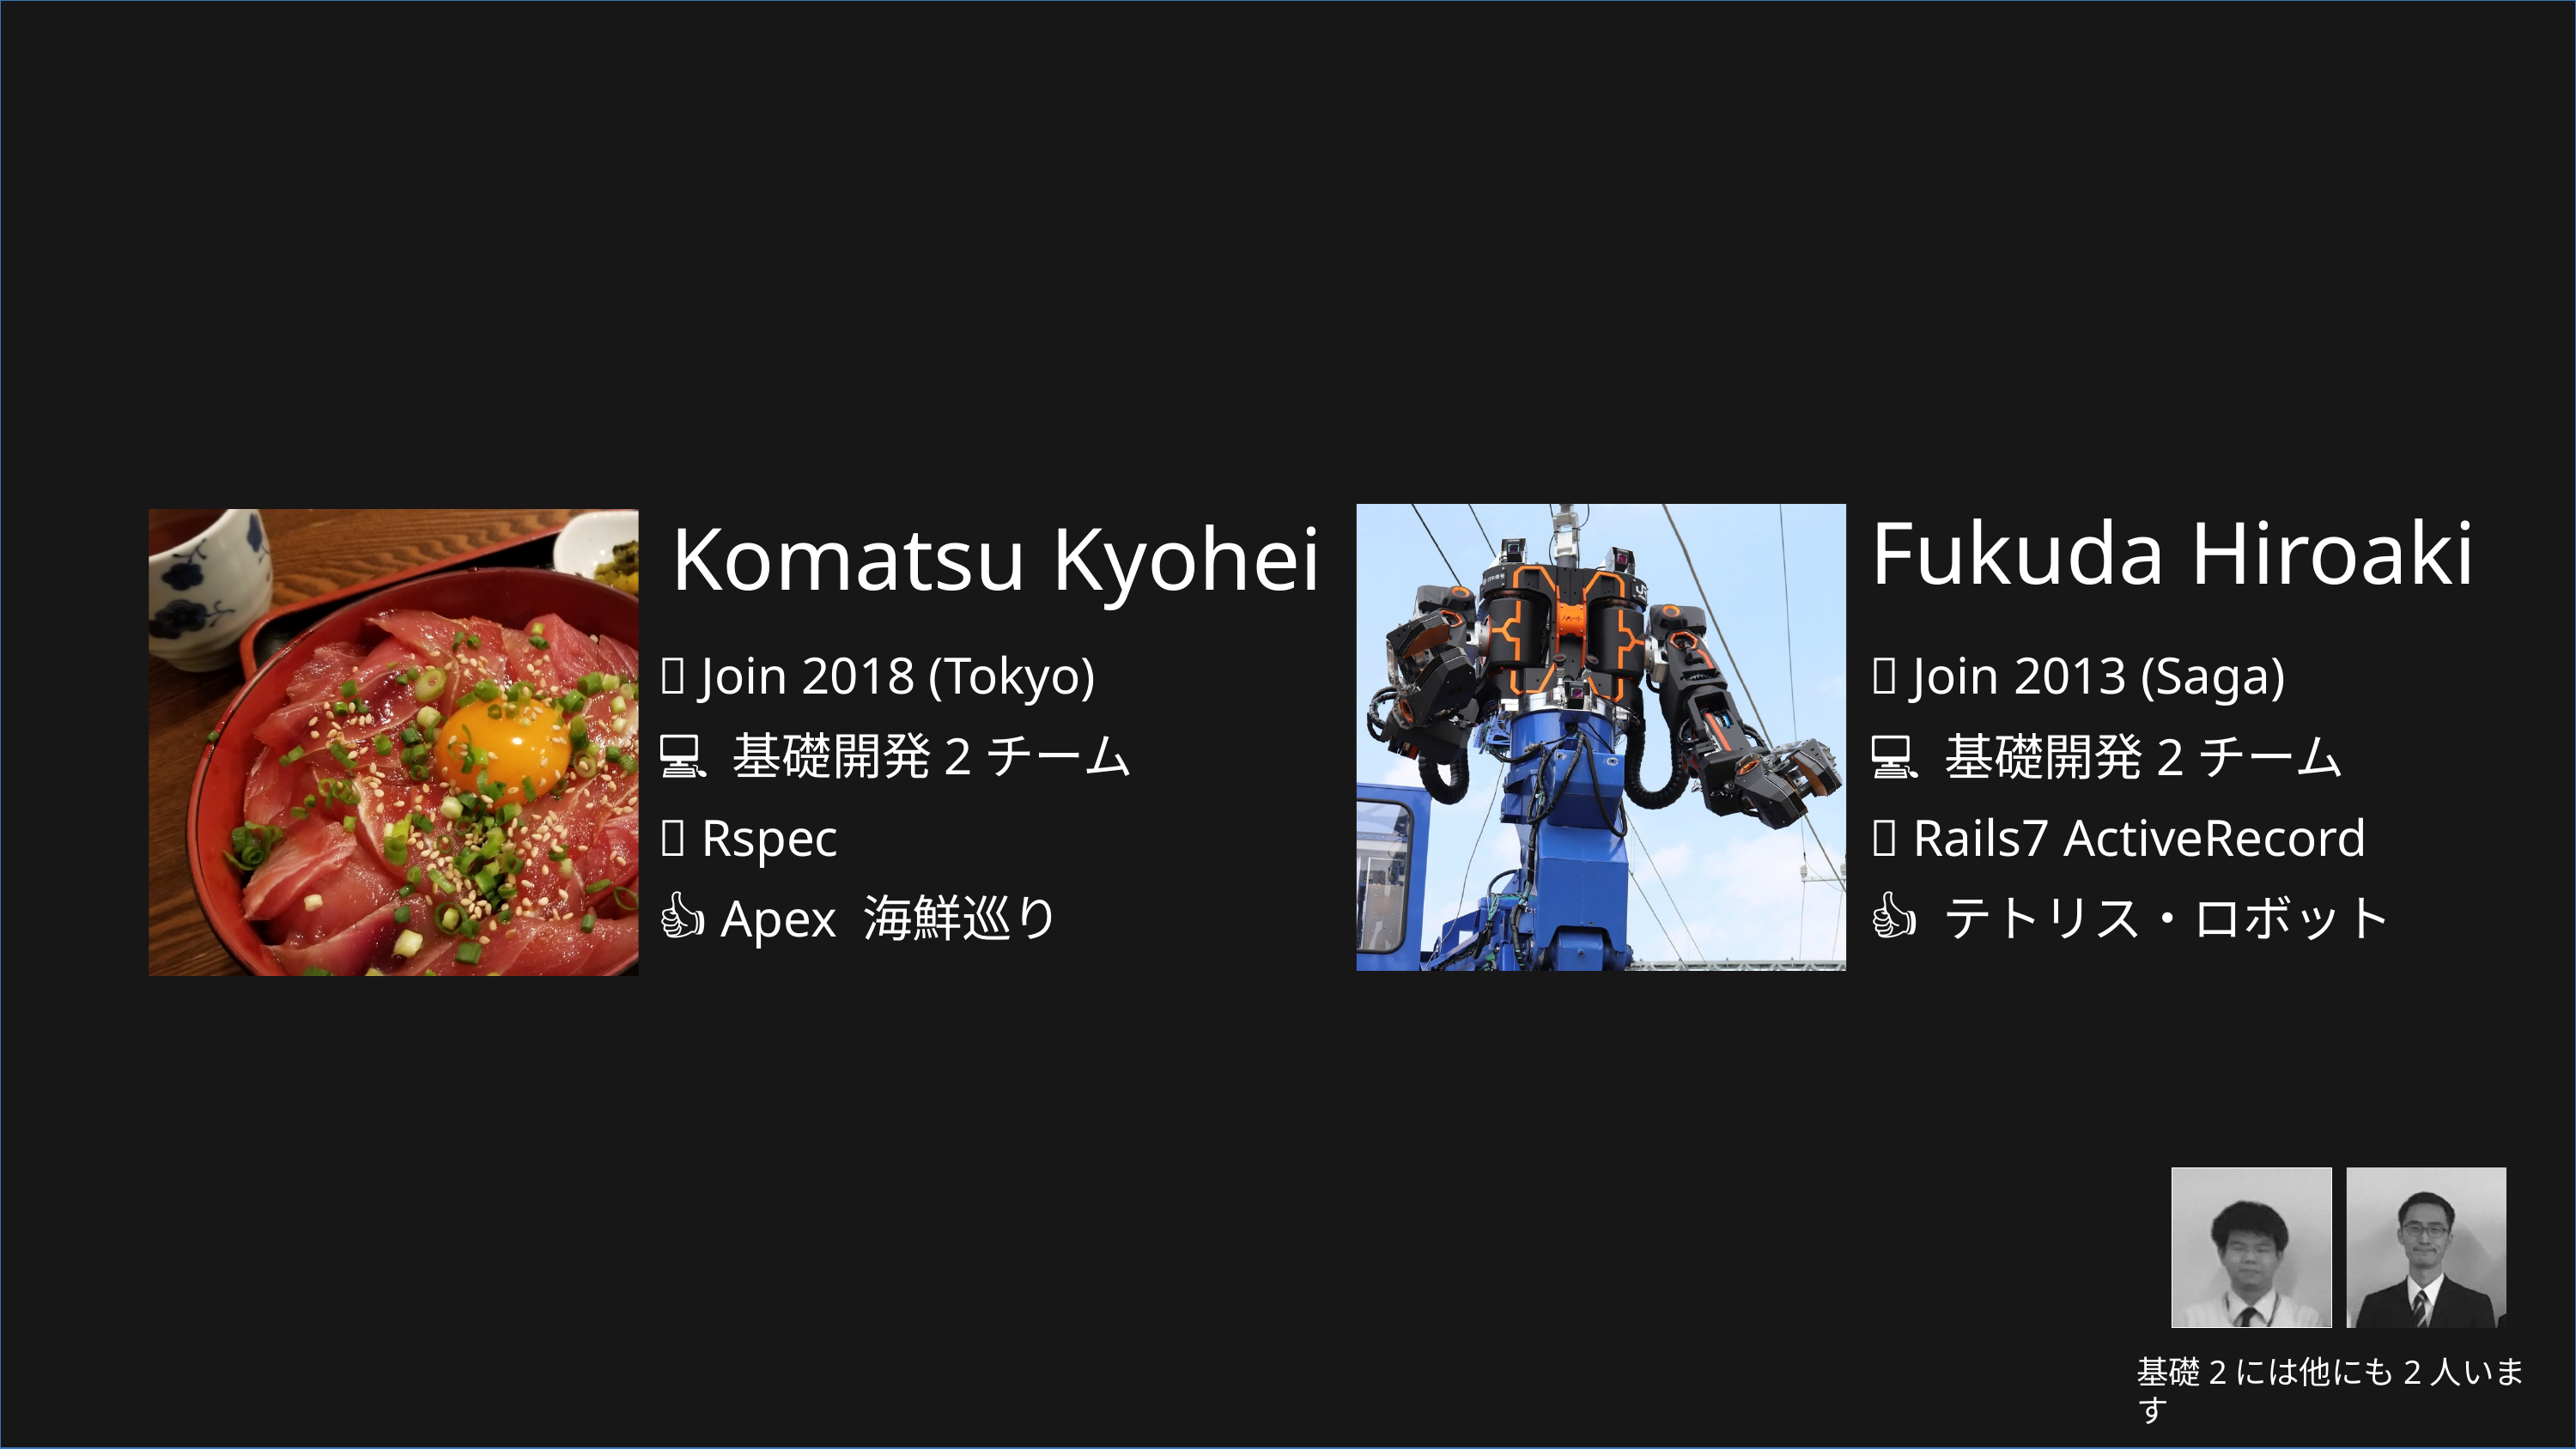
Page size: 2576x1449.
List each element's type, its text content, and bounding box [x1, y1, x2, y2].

picture [149, 509, 639, 976]
picture [2346, 1167, 2506, 1328]
list 🔥 Join 2018 (Tokyo) 💻 基礎開発2チーム 💖 Rspec 👍 Apex 海鮮巡り [645, 645, 1914, 973]
picture [1356, 504, 1847, 971]
list Komatsu Kyohei [657, 509, 1356, 645]
text_box 基礎2には他にも2人います [2123, 1346, 2540, 1436]
picture [2172, 1167, 2332, 1328]
list 🔥 Join 2013 (Saga) 💻 基礎開発2チーム 💖 Rails7 ActiveRecord 👍 テトリス・ロボット [1914, 645, 2576, 973]
list Fukuda Hiroaki [1856, 503, 2576, 645]
